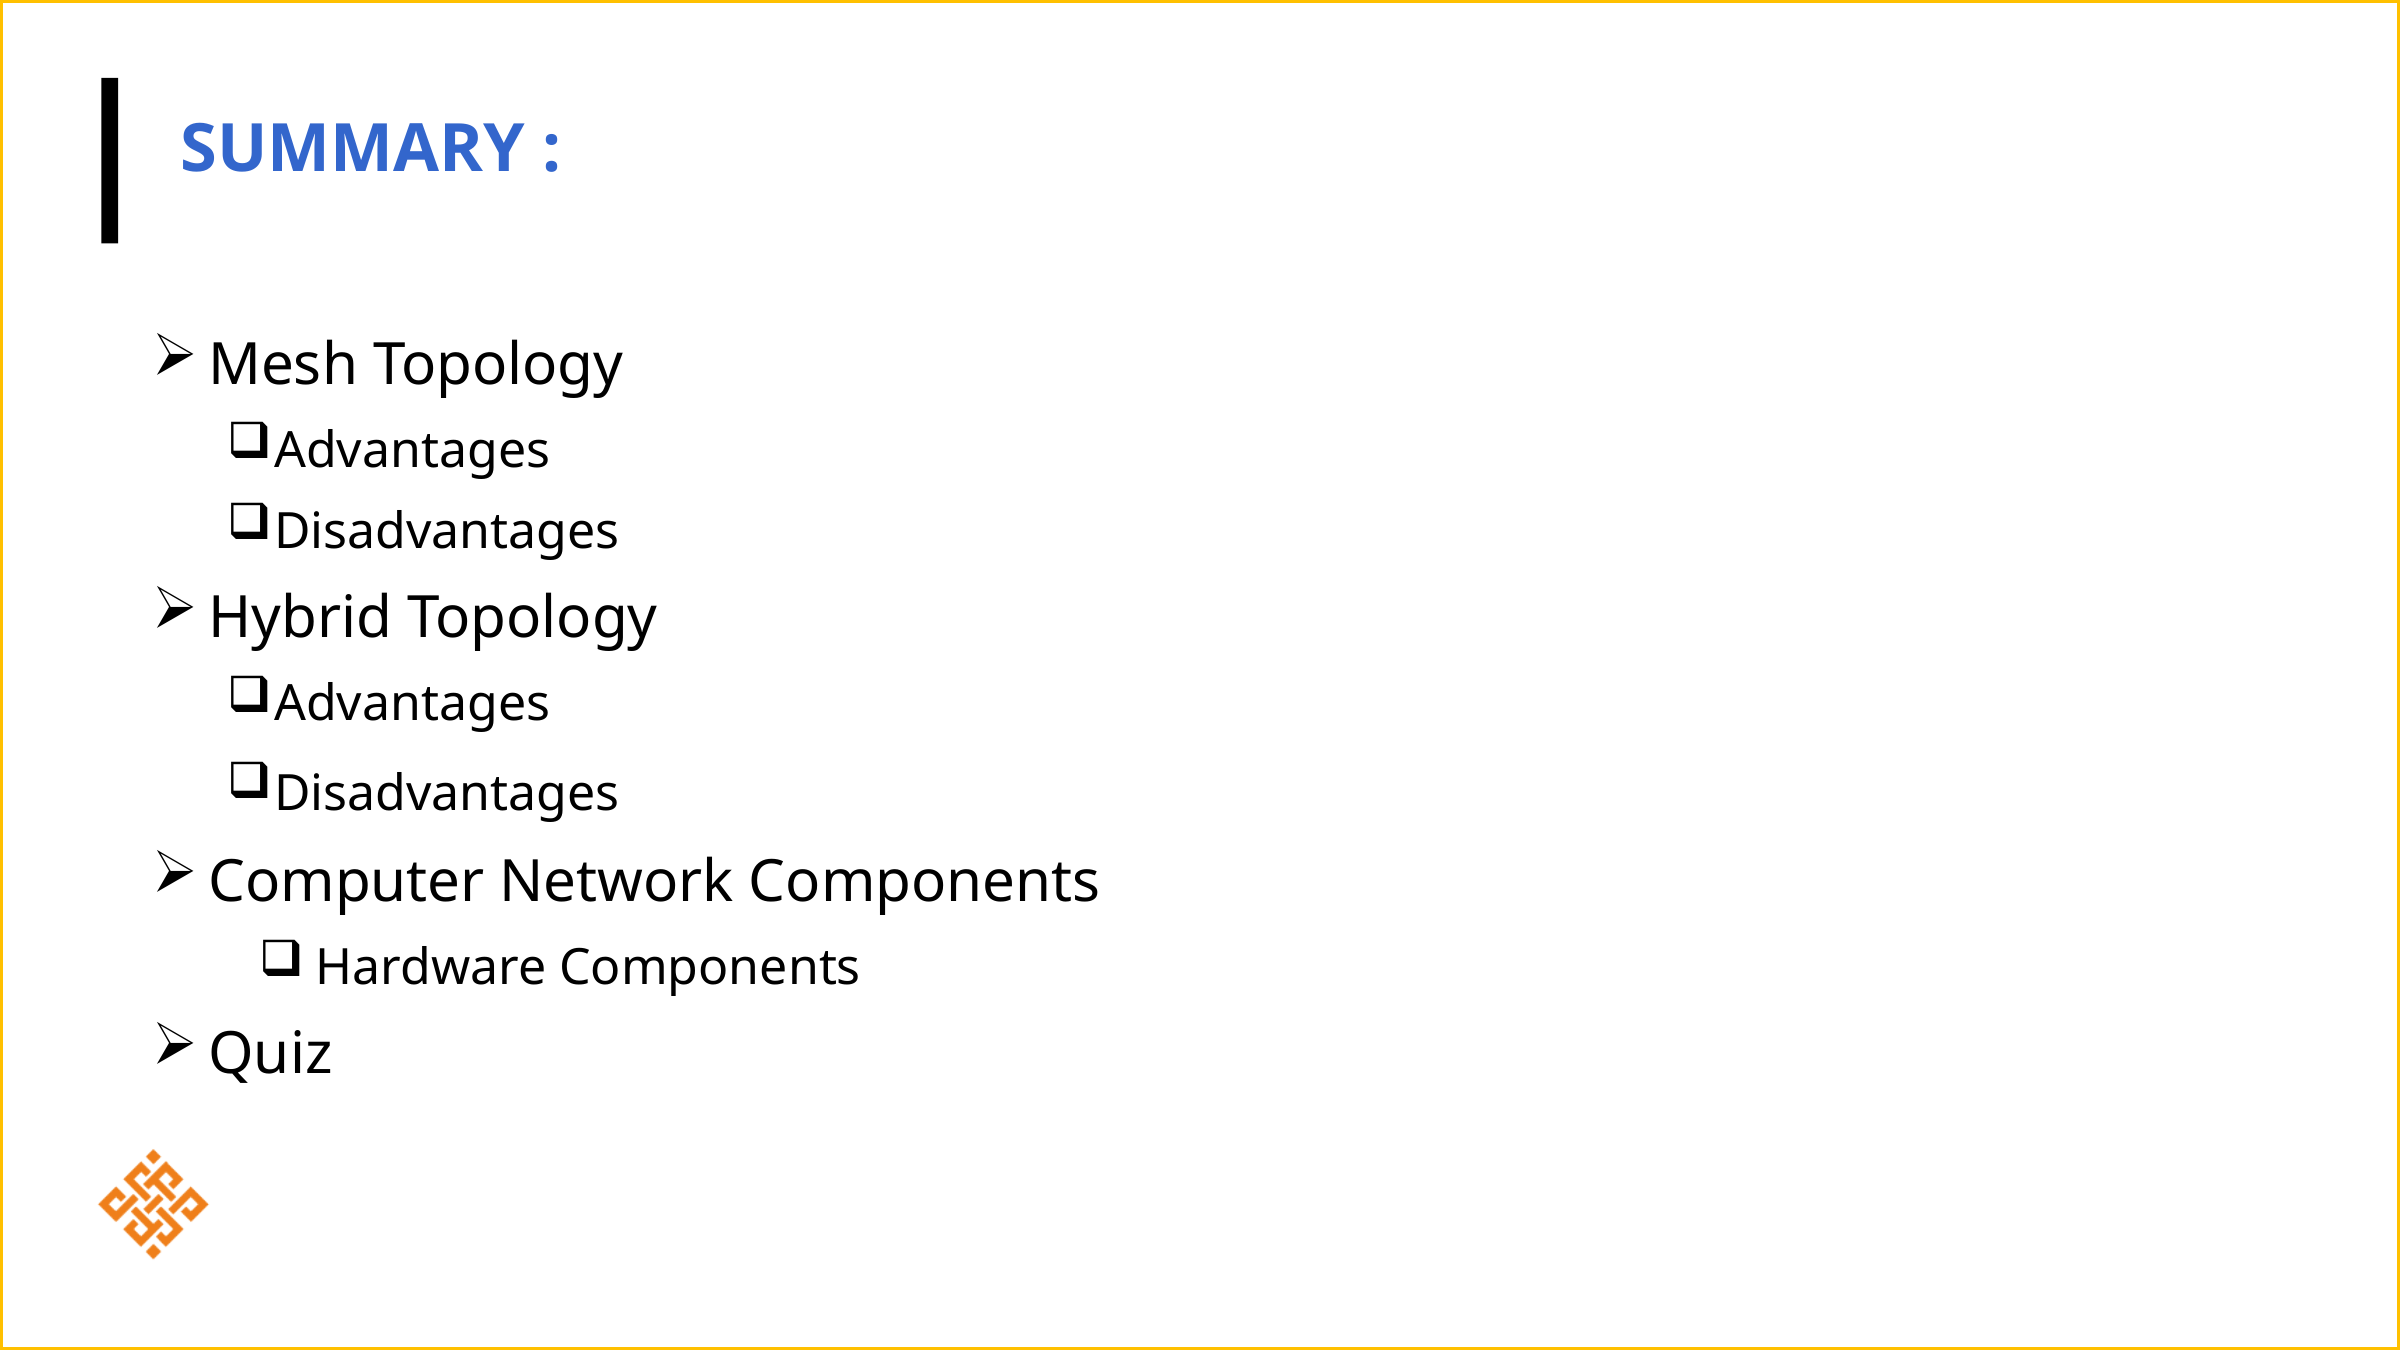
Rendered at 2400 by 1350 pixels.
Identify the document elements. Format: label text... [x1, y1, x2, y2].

text_box Mesh Topology Advantages Disadvantages Hybrid Topology Advantages Disadvantages Computer Network Components Hardware Components Quiz [137, 227, 1338, 1174]
picture [75, 1058, 235, 1350]
title Summary : [162, 62, 1386, 228]
